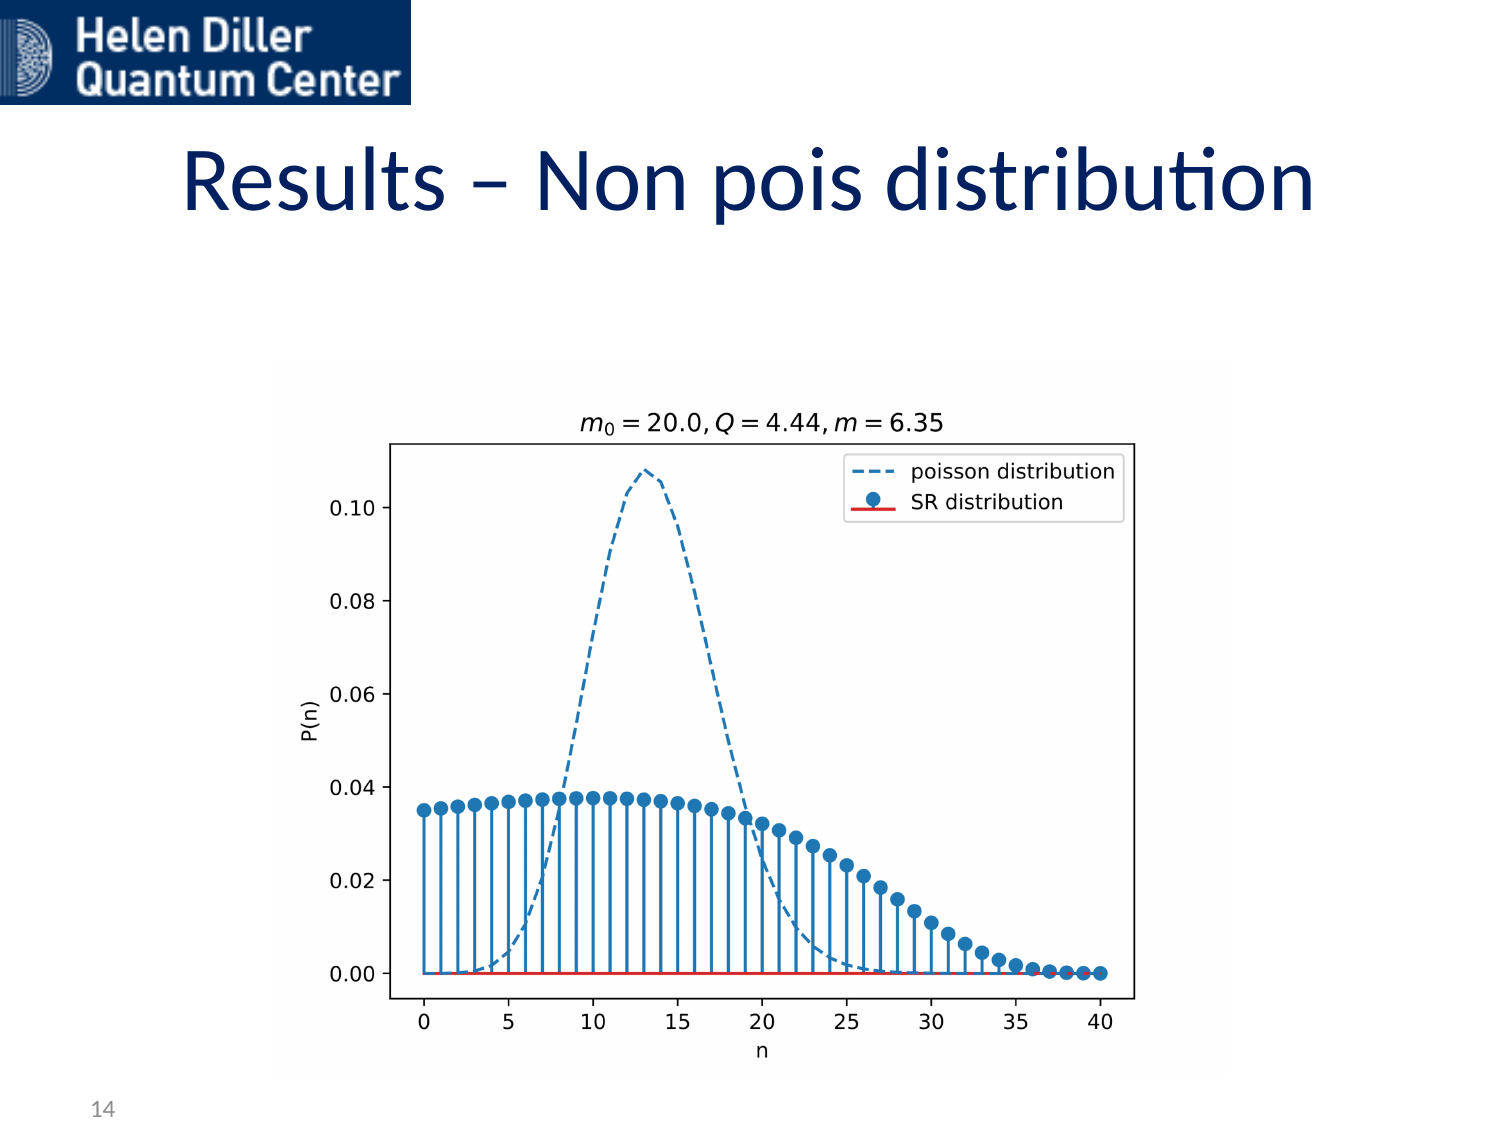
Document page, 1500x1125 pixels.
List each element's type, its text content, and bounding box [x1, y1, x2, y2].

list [270, 357, 1230, 1078]
picture [0, 0, 412, 108]
slide_number 14 [75, 1077, 425, 1125]
title Results – Non pois distribution [75, 79, 1425, 268]
